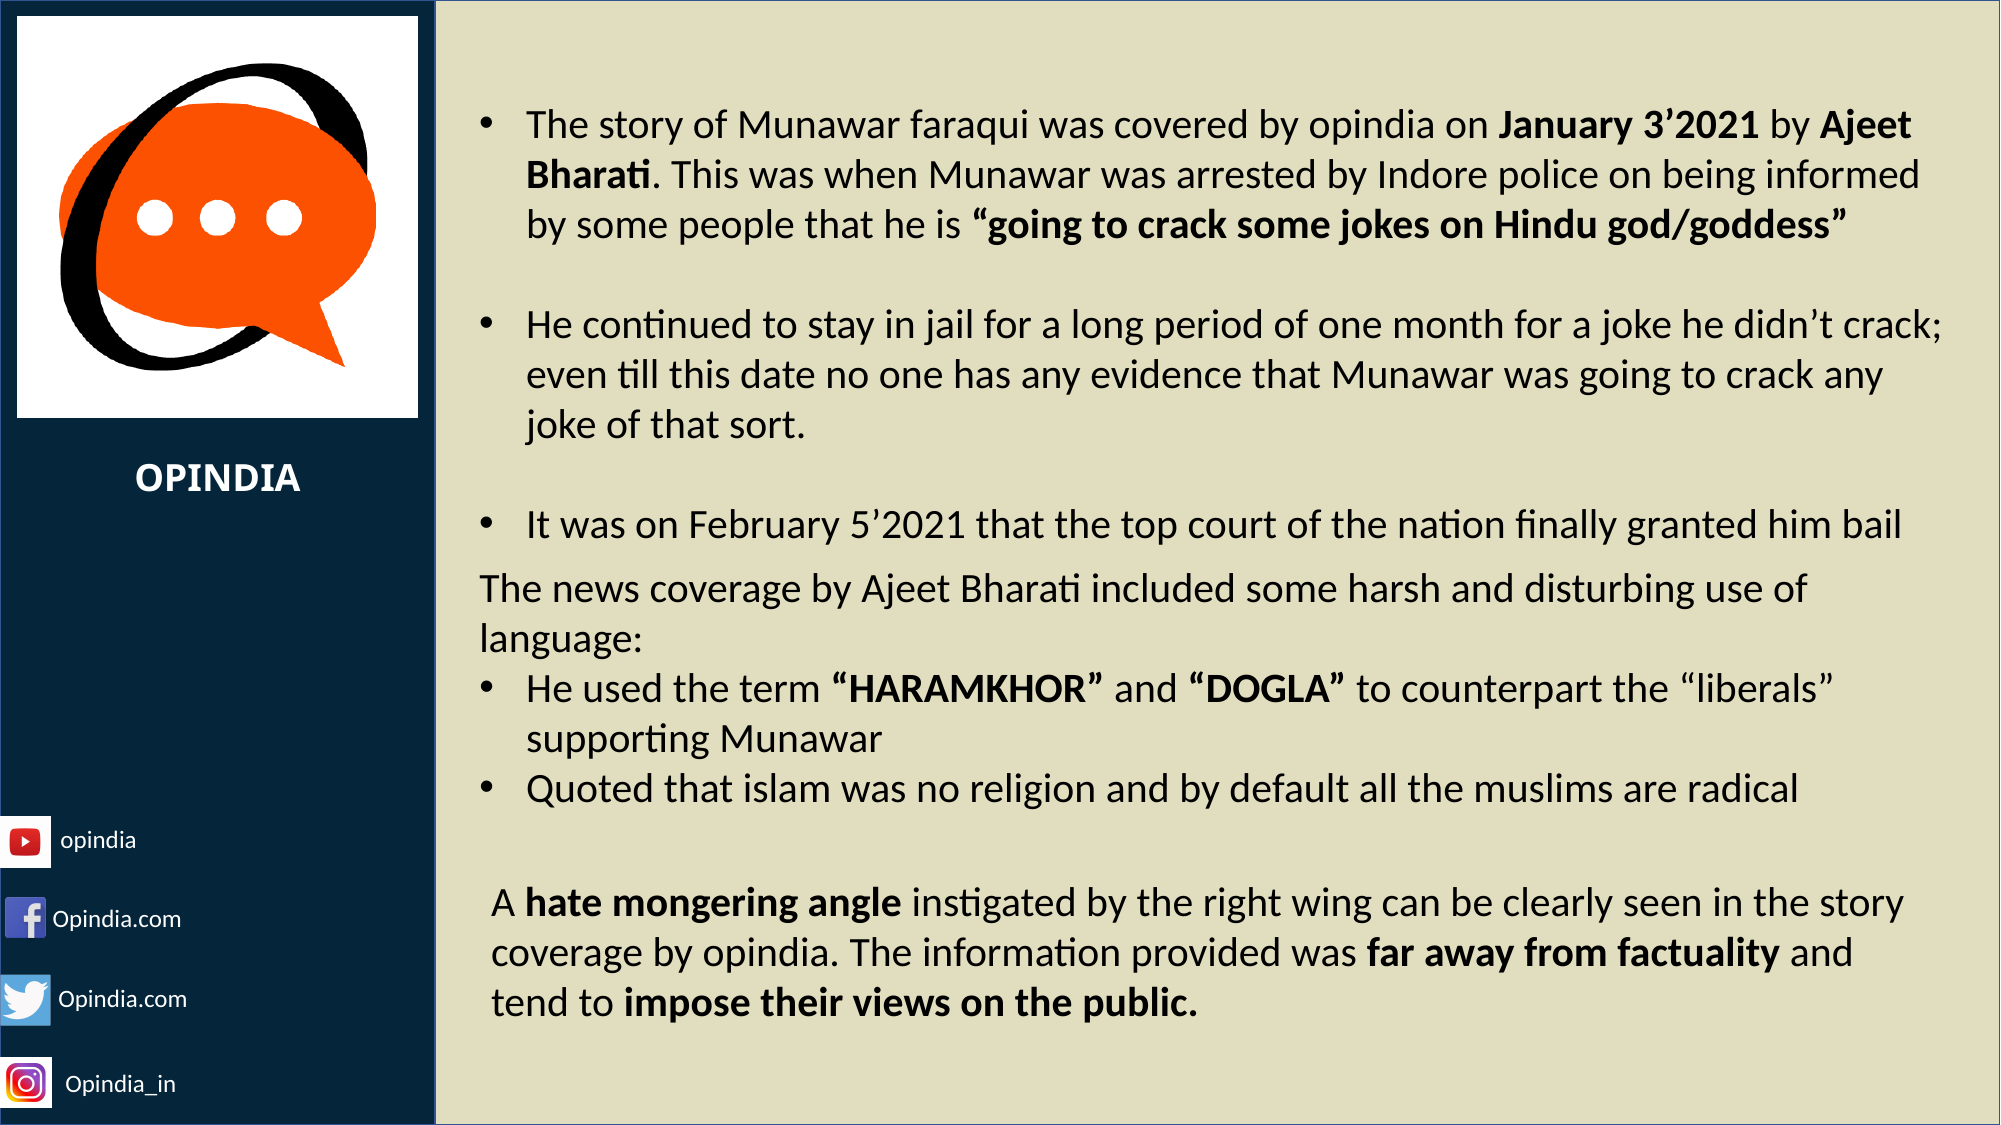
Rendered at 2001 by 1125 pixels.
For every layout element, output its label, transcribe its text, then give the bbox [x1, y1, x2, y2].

text_box Opindia_in [52, 1060, 265, 1106]
text_box Opindia.com [51, 975, 223, 1020]
picture [17, 16, 418, 418]
picture [0, 891, 51, 943]
picture [0, 816, 51, 868]
text_box opindia [45, 815, 270, 861]
text_box [0, 0, 434, 1125]
text_box The news coverage by Ajeet Bharati included some harsh and disturbing use of language: He used the term “HARAMKHOR” and “DOGLA” to counterpart the “liberals” supporting Munawar Quoted that islam was no religion and by default all the muslims are radical [464, 553, 1962, 819]
text_box Opindia.com [51, 894, 262, 940]
text_box The story of Munawar faraqui was covered by opindia on January 3’2021 by Ajeet Bharati. This was when Munawar was arrested by Indore police on being informed by some people that he is “going to crack some jokes on Hindu god/goddess” He continued to stay in jail for a long period of one month for a joke he didn’t crack; even till this date no one has any evidence that Munawar was going to crack any joke of that sort. It was on February 5’2021 that the top court of the nation finally granted him bail [464, 89, 1978, 555]
text_box A hate mongering angle instigated by the right wing can be clearly seen in the story coverage by opindia. The information provided was far away from factuality and tend to impose their views on the public. [476, 867, 1921, 1032]
text_box OPINDIA [22, 446, 413, 507]
picture [0, 974, 51, 1026]
picture [0, 1057, 52, 1108]
text_box [434, 0, 2000, 1125]
